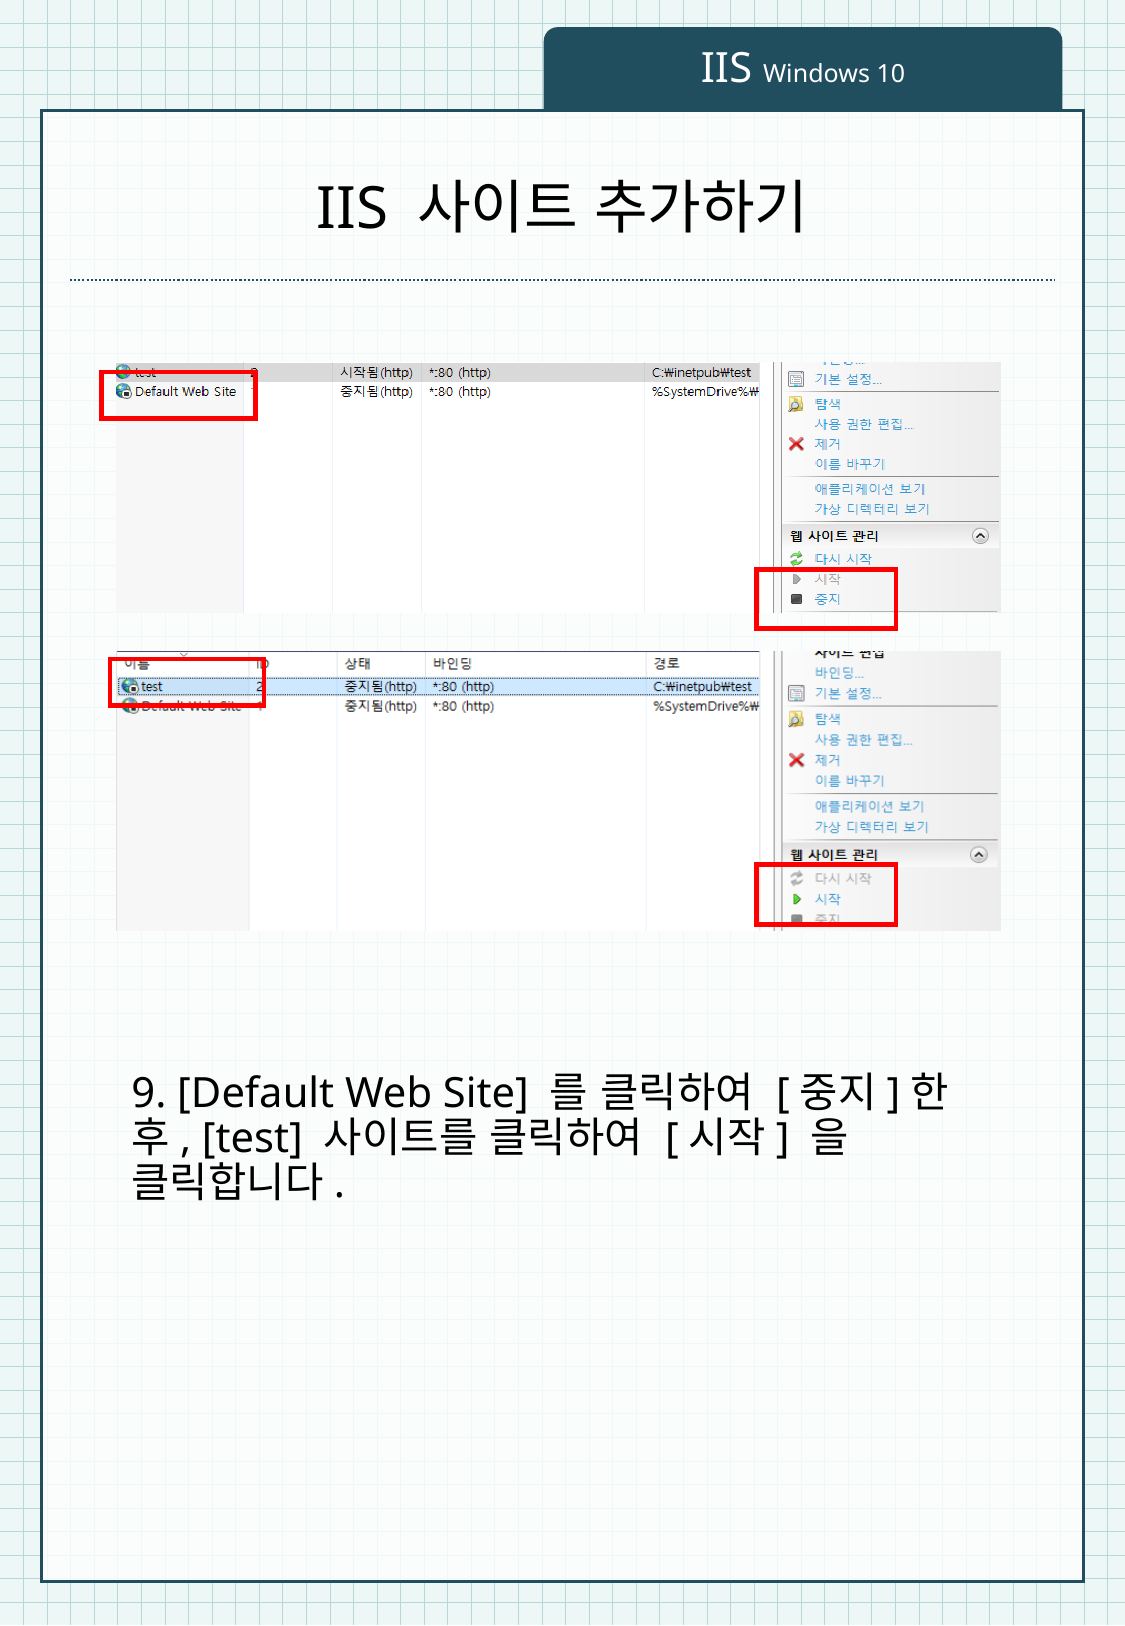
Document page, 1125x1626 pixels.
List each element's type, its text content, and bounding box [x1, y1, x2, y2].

picture [116, 651, 1001, 931]
picture [116, 362, 1001, 613]
title IIS 사이트 추가하기 [77, 152, 1048, 267]
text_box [543, 27, 1063, 111]
text_box [41, 109, 1084, 1582]
text_box [101, 371, 116, 420]
text_box [109, 658, 116, 707]
text_box [755, 613, 897, 630]
text_box 9. [Default Web Site] 를 클릭하여 [중지]한 후, [test] 사이트를 클릭하여 [시작] 을 클릭합니다. [116, 1063, 1012, 1557]
